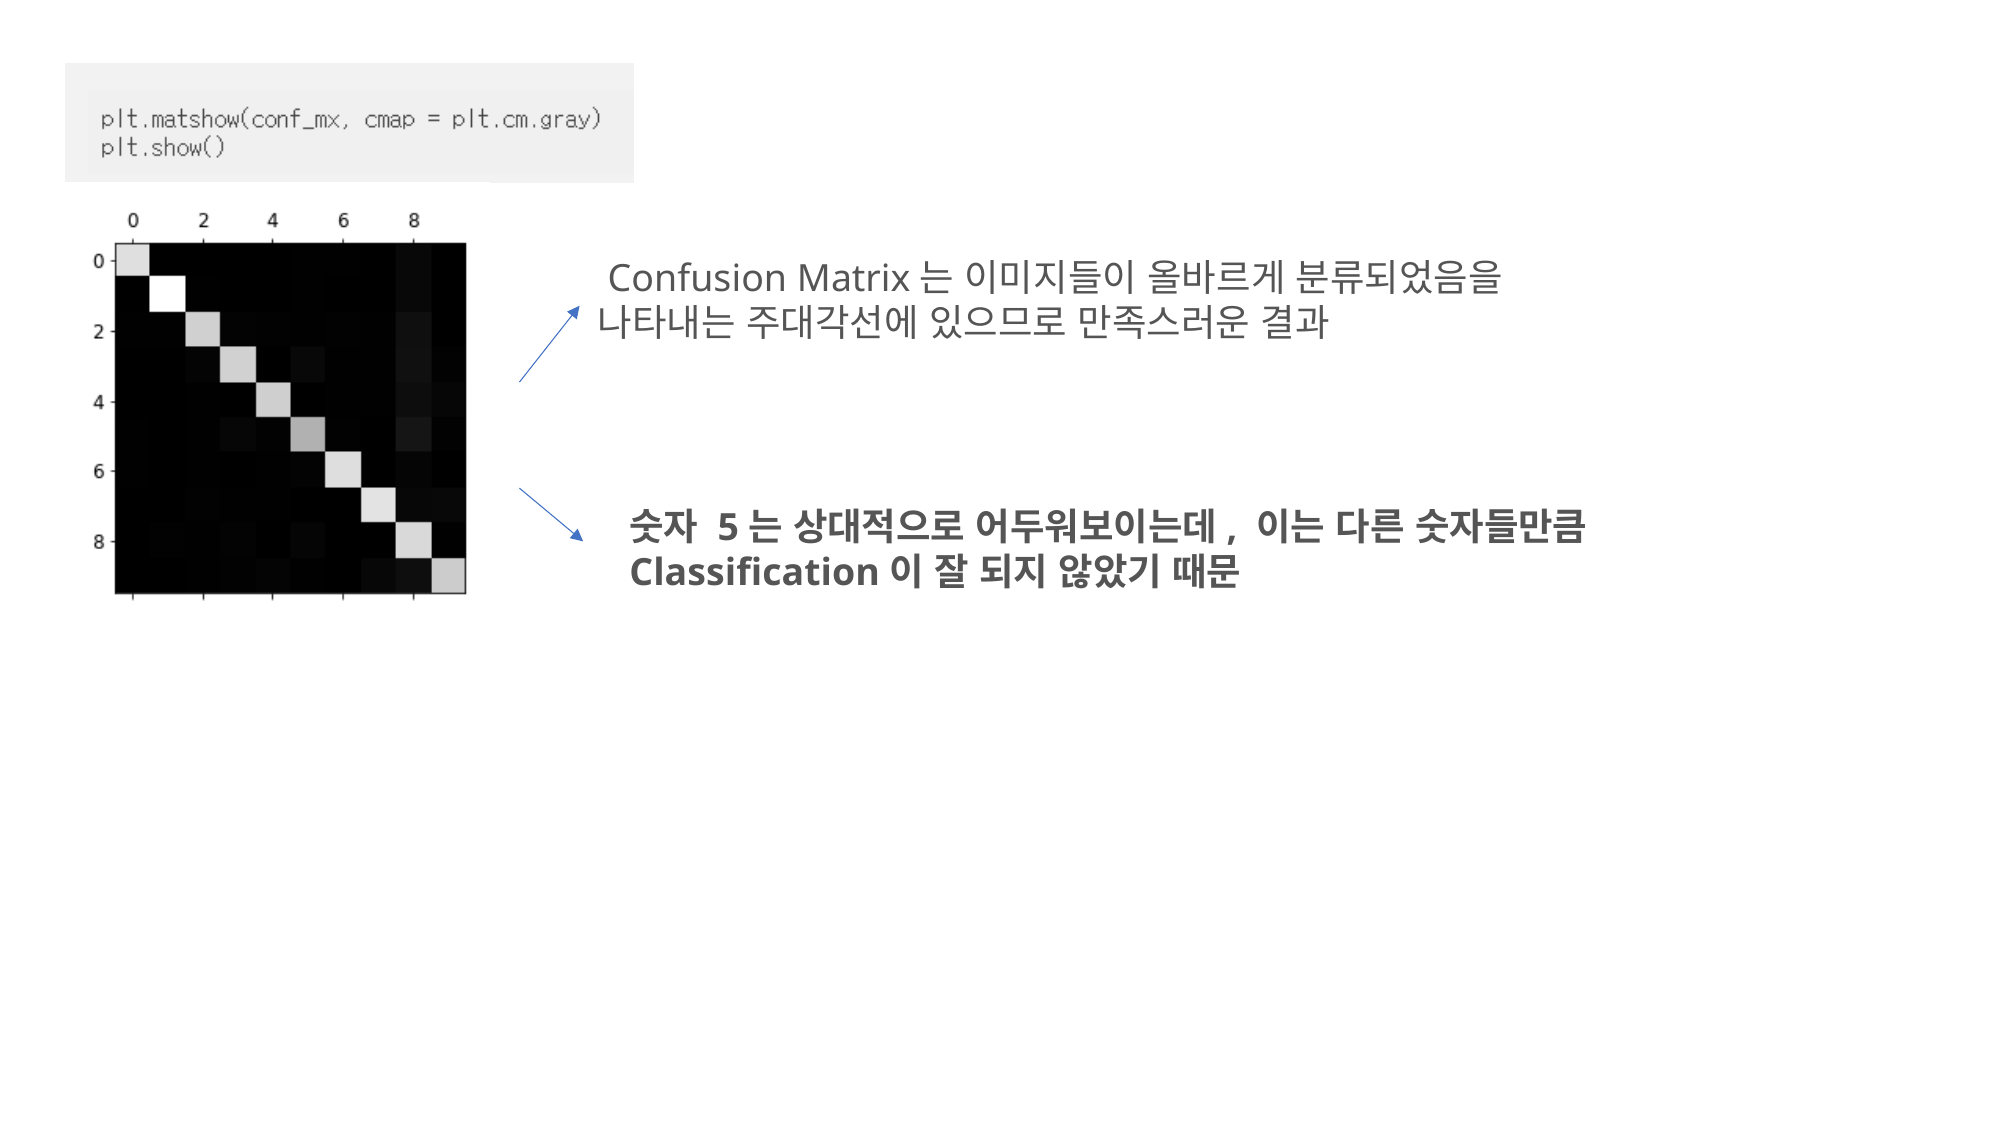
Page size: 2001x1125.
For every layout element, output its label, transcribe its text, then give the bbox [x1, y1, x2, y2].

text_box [519, 488, 584, 542]
picture [65, 63, 634, 629]
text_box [519, 305, 580, 383]
text_box Confusion Matrix는 이미지들이 올바르게 분류되었음을 나타내는 주대각선에 있으므로 만족스러운 결과 [583, 246, 1584, 352]
text_box 숫자 5는 상대적으로 어두워보이는데, 이는 다른 숫자들만큼 Classification이 잘 되지 않았기 때문 [614, 495, 1615, 601]
